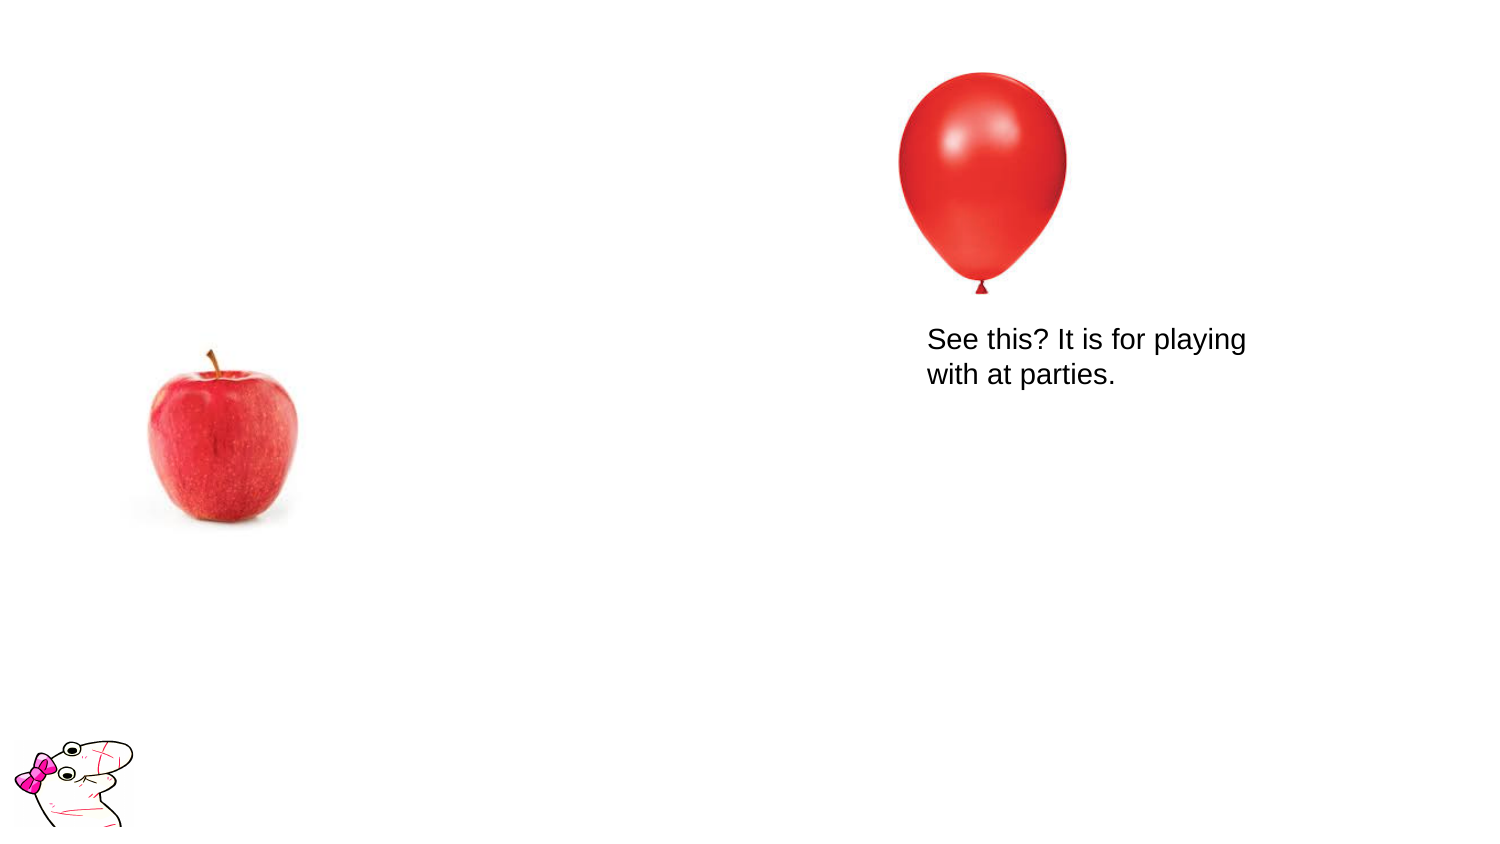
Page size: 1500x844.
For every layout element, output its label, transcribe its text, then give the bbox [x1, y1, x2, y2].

picture [94, 315, 342, 564]
picture [871, 71, 1095, 295]
picture [13, 739, 134, 827]
text_box See this? It is for playing with at parties. [912, 305, 1303, 405]
